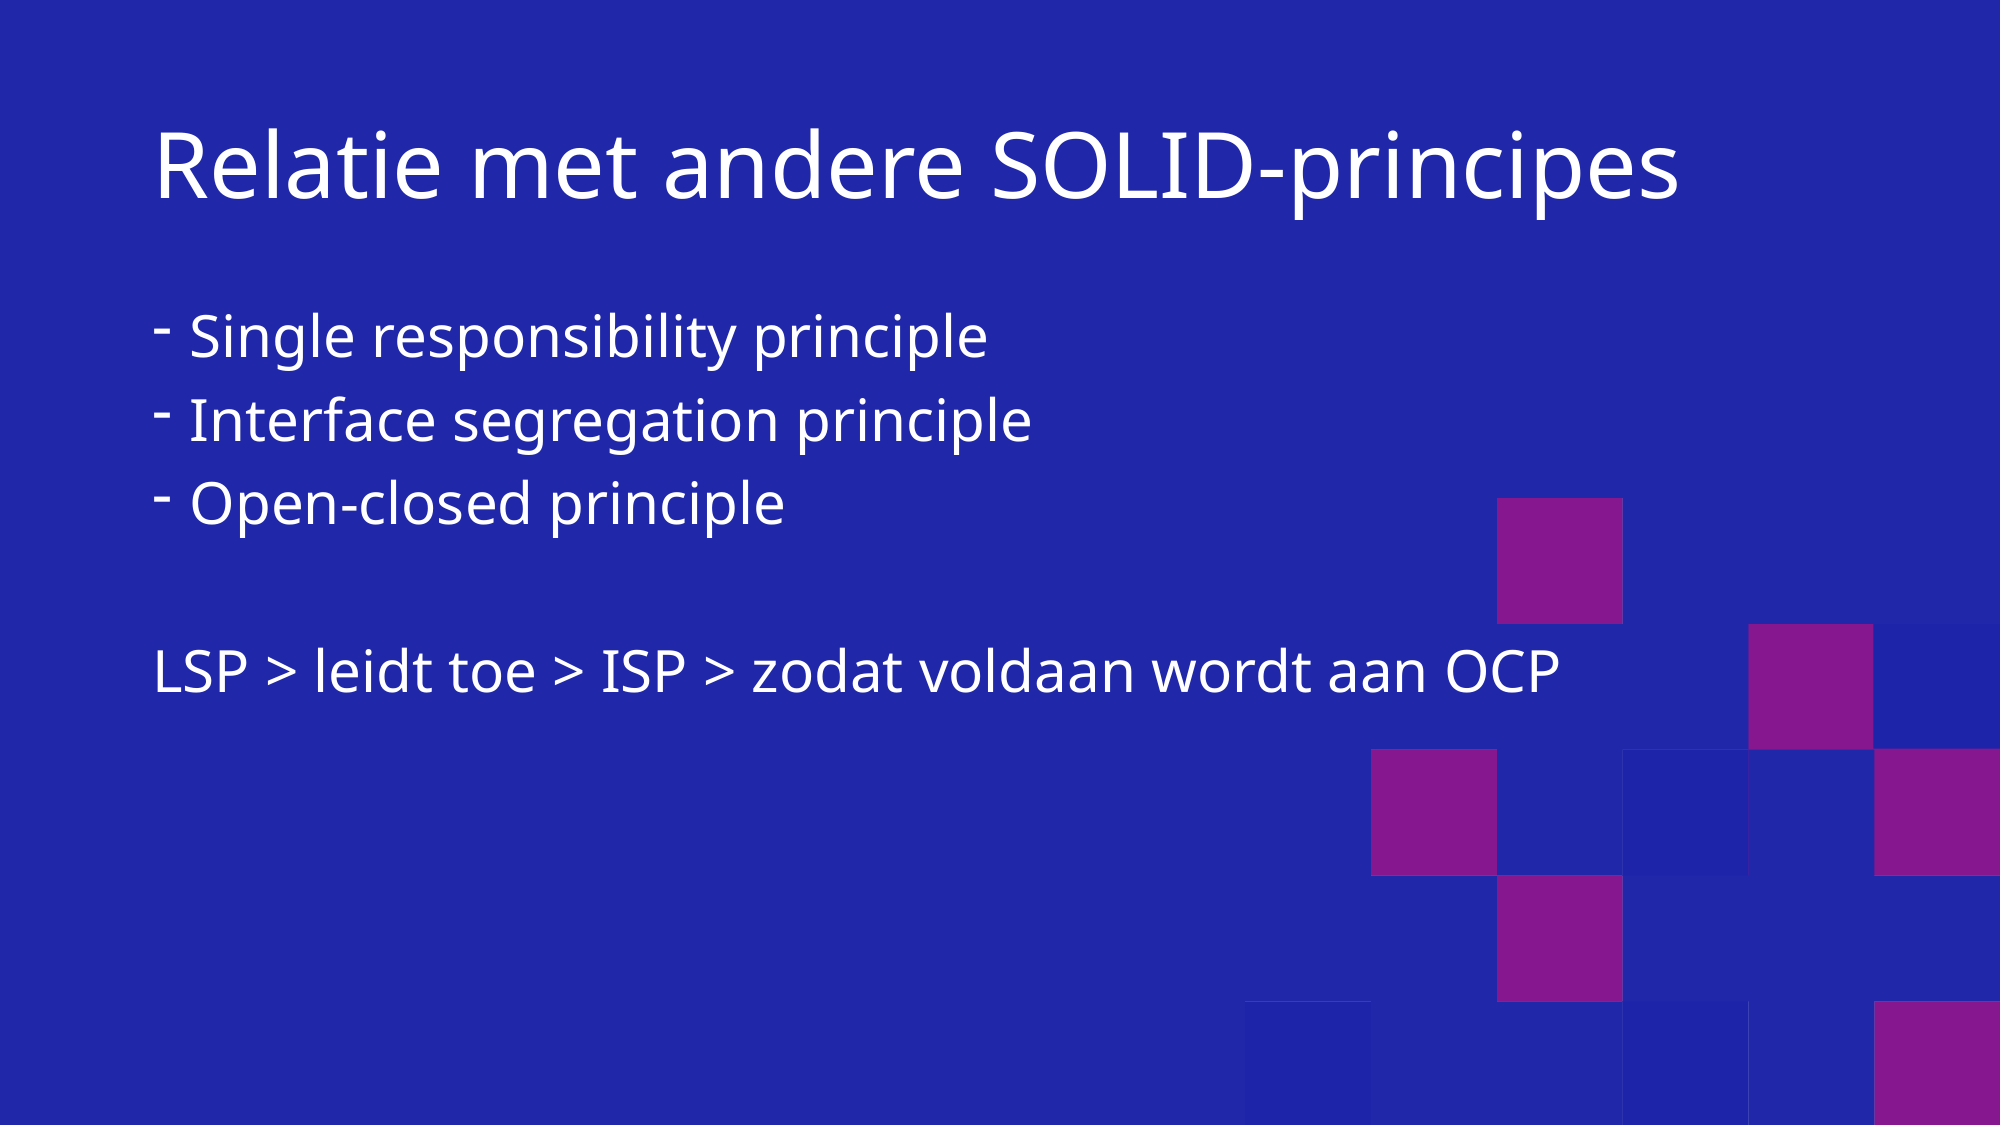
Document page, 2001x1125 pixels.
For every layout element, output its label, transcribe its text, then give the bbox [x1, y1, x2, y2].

list Single responsibility principle Interface segregation principle Open-closed principle LSP > leidt toe > ISP > zodat voldaan wordt aan OCP [137, 299, 1863, 1014]
title Relatie met andere SOLID-principes [137, 59, 1863, 278]
